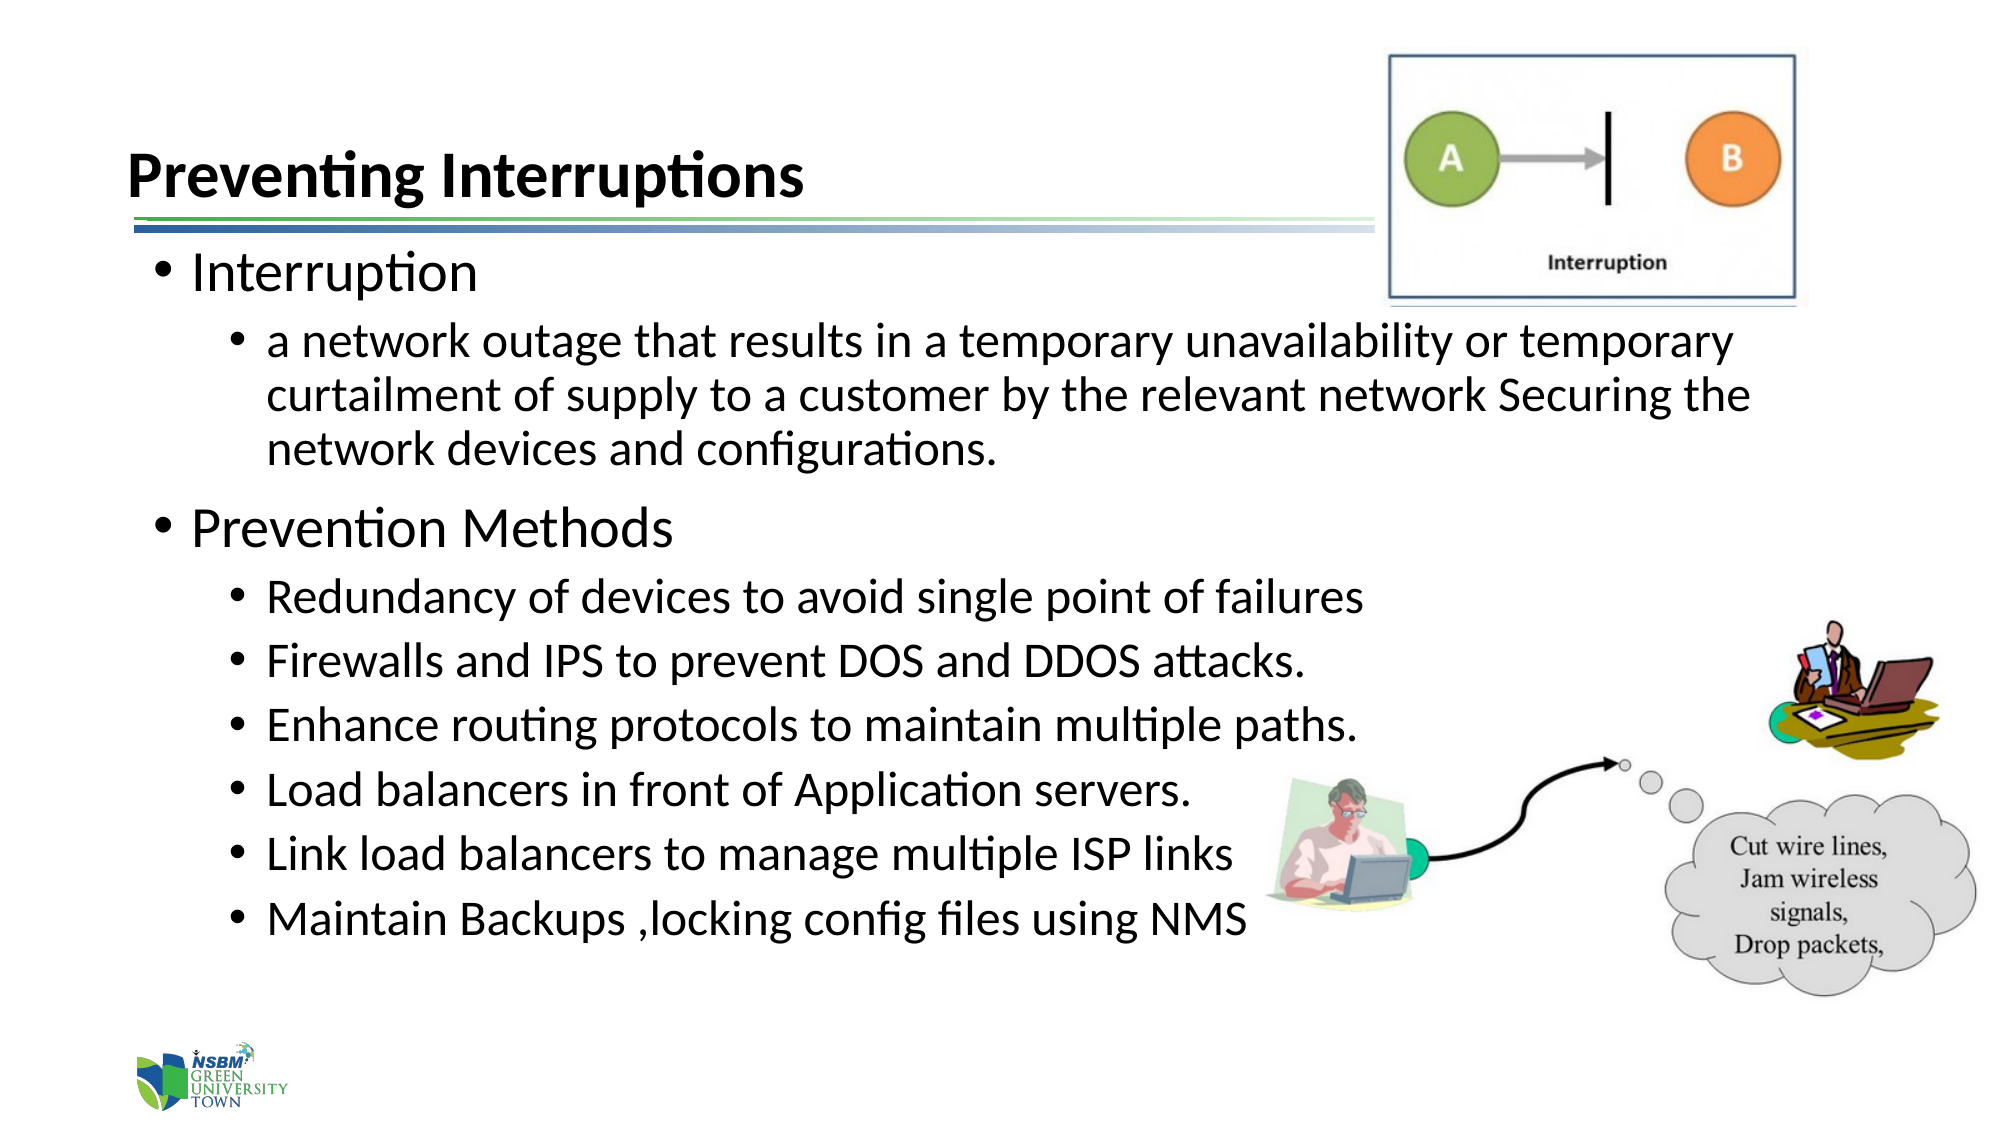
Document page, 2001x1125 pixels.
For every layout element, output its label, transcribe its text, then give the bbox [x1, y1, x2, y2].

picture [1256, 568, 2000, 1010]
list Interruption a network outage that results in a temporary unavailability or temporary curtailment of supply to a customer by the relevant network Securing the network devices and configurations. Prevention Methods Redundancy of devices to avoid single point of failures Firewalls and IPS to prevent DOS and DDOS attacks. Enhance routing protocols to maintain multiple paths. Load balancers in front of Application servers. Link load balancers to manage multiple ISP links Maintain Backups ,locking config files using NMS [138, 233, 1888, 970]
picture [137, 1042, 288, 1111]
picture [1374, 46, 1809, 307]
title Preventing Interruptions [112, 82, 1374, 270]
